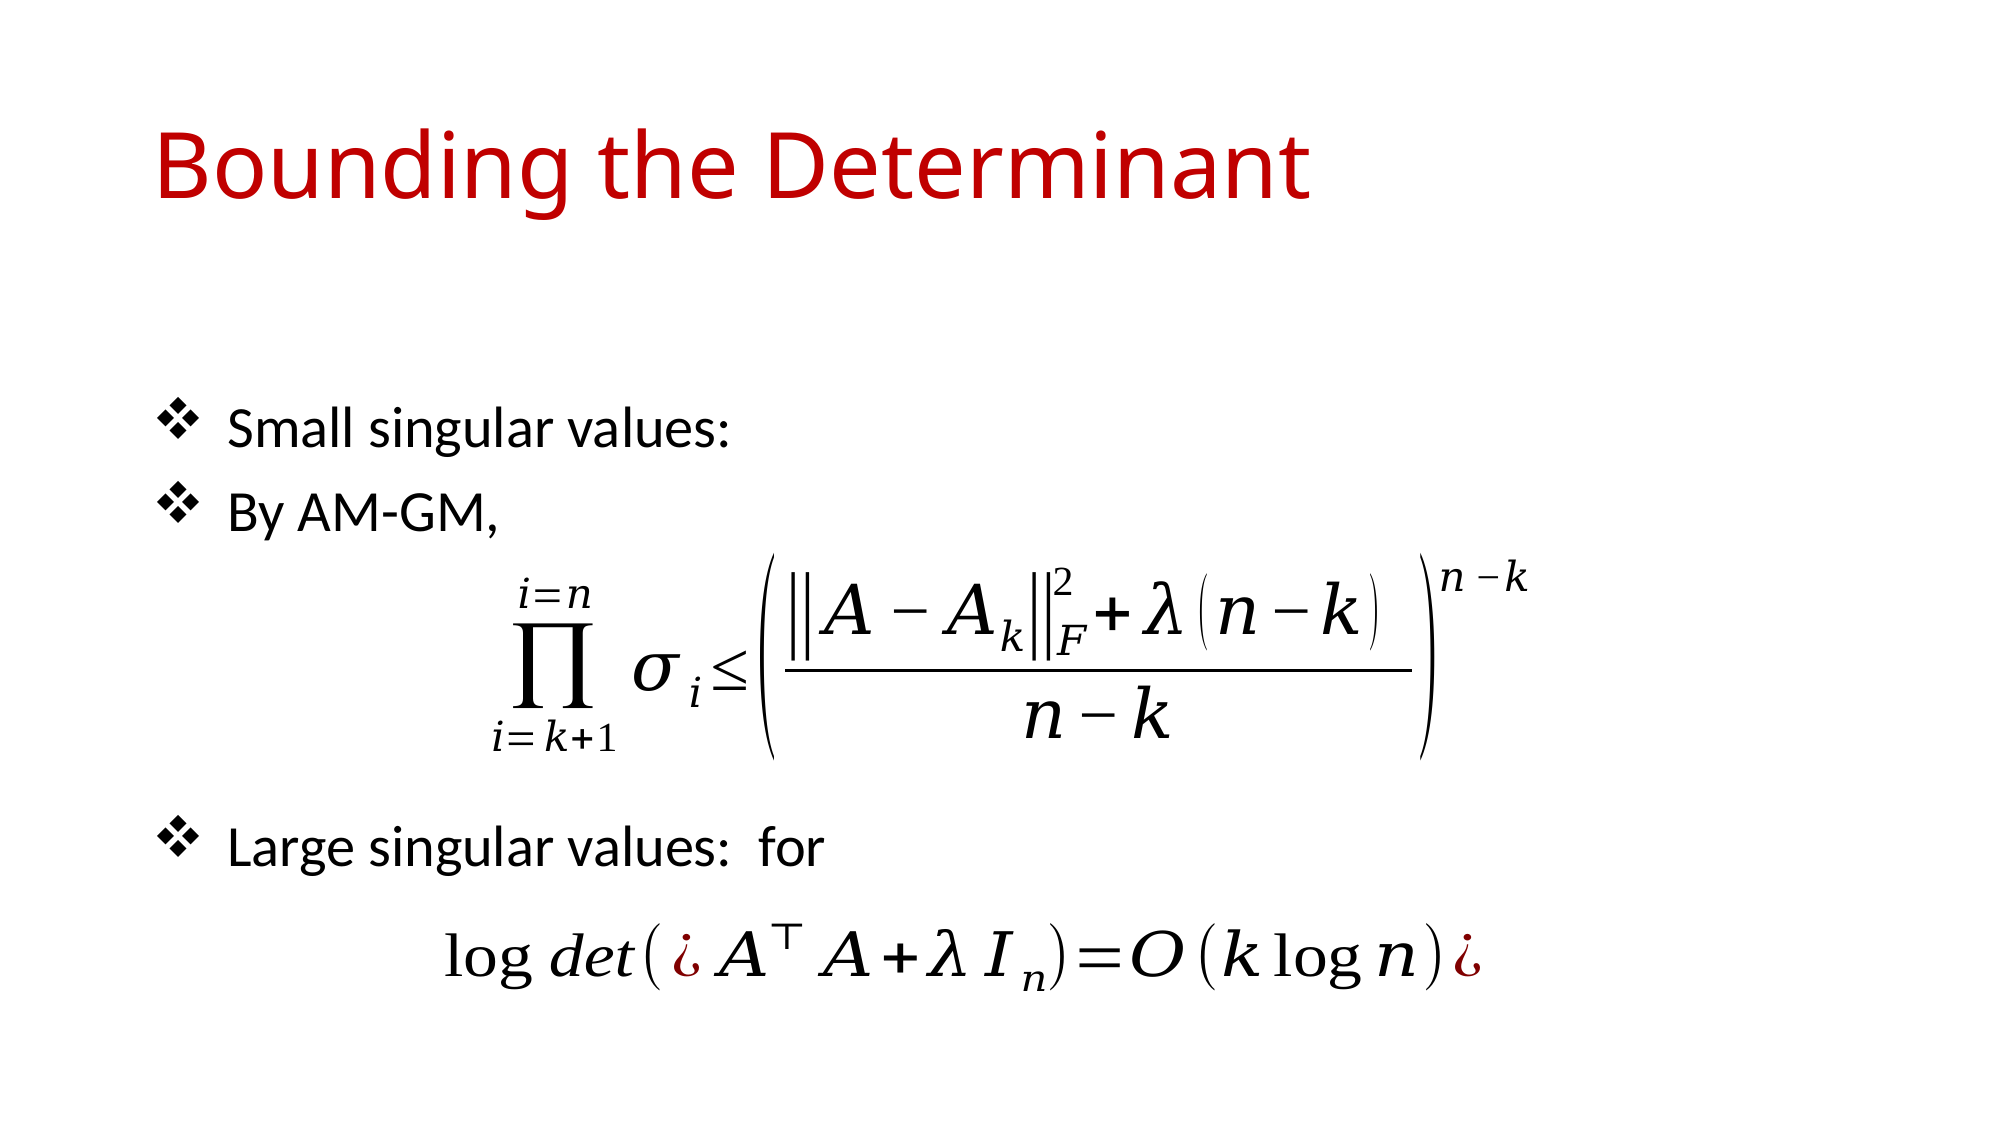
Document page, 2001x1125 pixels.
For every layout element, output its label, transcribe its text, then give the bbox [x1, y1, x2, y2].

title Bounding the Determinant [137, 59, 1863, 278]
